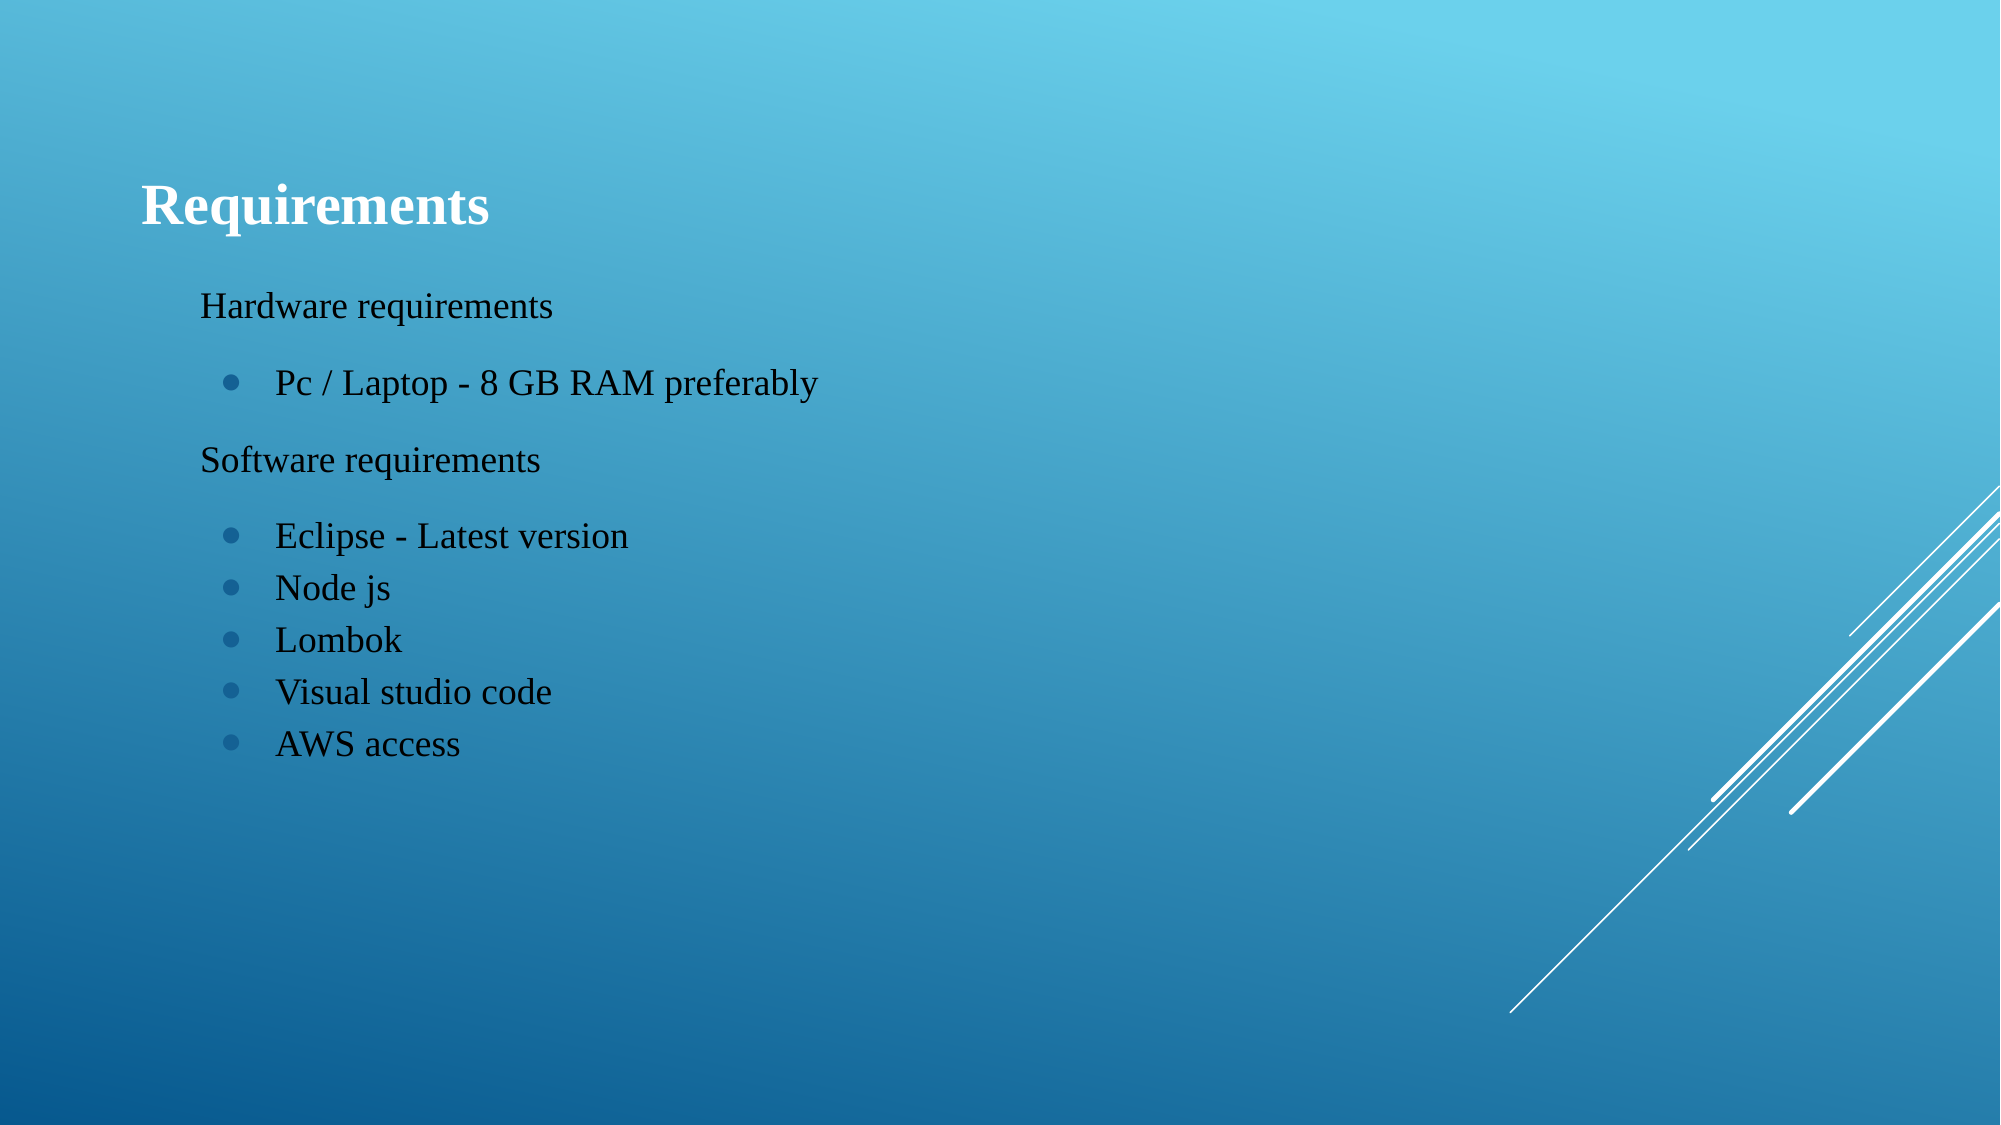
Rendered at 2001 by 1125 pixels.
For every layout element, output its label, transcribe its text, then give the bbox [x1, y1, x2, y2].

text_box Requirements [126, 158, 1129, 244]
text_box Hardware requirements Pc / Laptop - 8 GB RAM preferably Software requirements Eclipse - Latest version Node js Lombok Visual studio code AWS access [185, 267, 1188, 771]
